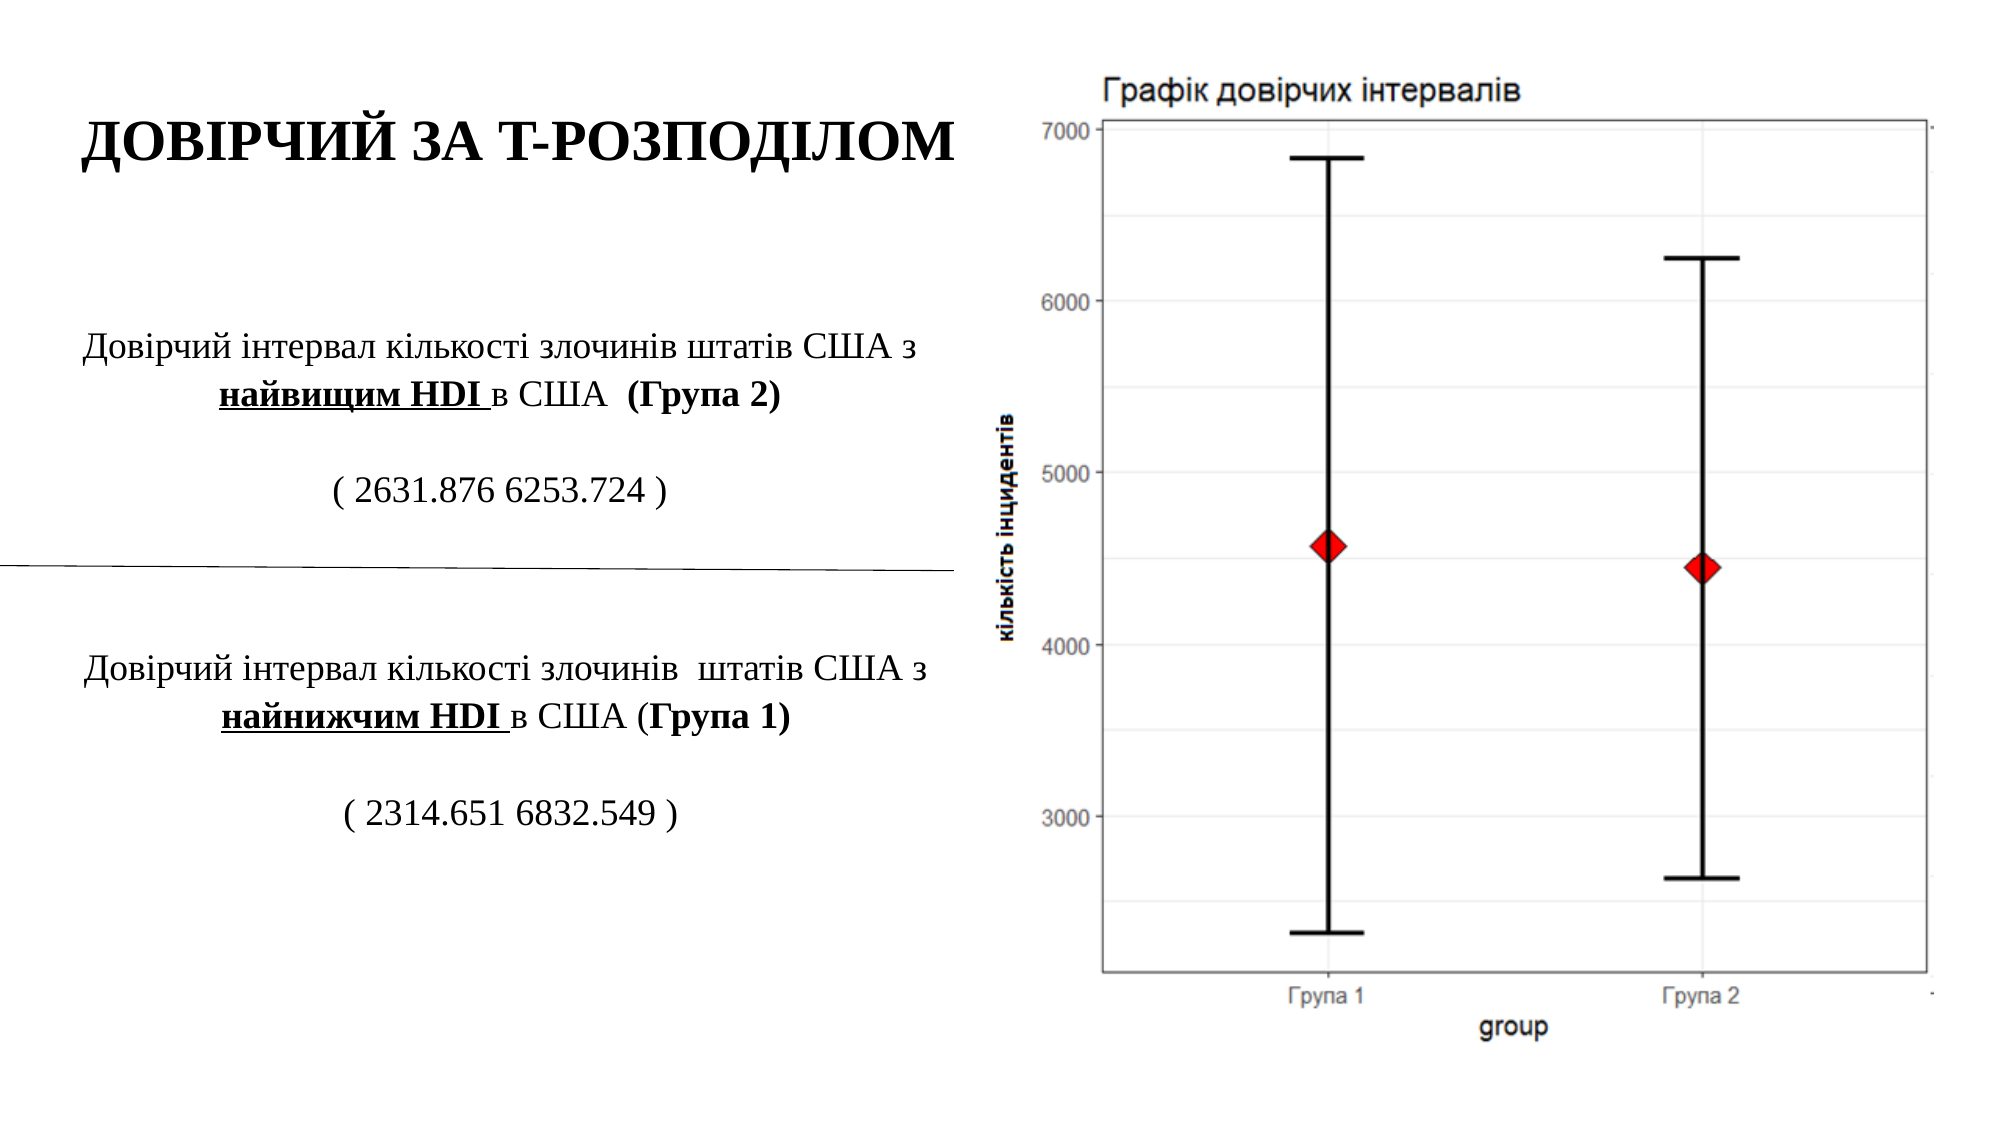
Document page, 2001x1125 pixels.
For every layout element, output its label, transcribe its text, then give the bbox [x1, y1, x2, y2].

picture [953, 23, 1934, 1068]
text_box Довірчий інтервал кількості злочинів штатів США з найвищим HDI в США (Група 2) ( 2631.876 6253.724 ) [17, 310, 953, 518]
text_box Довірчий інтервал кількості злочинів штатів США з найнижчим HDI в США (Група 1) ( 2314.651 6832.549 ) [23, 632, 953, 840]
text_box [0, 565, 953, 571]
text_box ДОВІРЧИЙ ЗА T-РОЗПОДІЛОМ: [39, 89, 953, 180]
